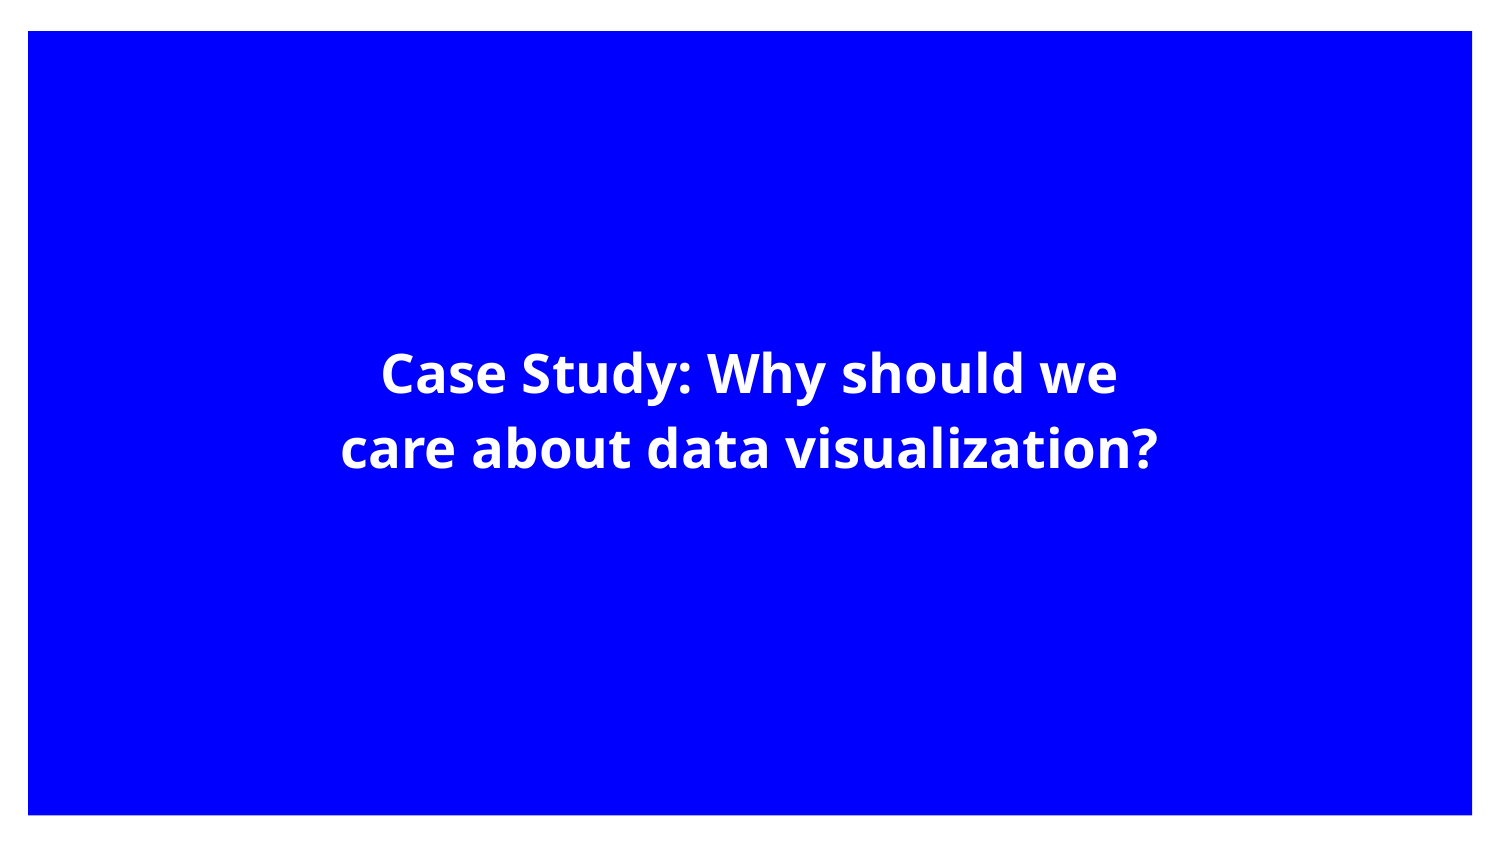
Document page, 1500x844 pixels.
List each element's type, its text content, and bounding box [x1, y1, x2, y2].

subtitle Case Study: Why should we care about data visualization? [305, 313, 1195, 533]
text_box [28, 31, 1473, 816]
